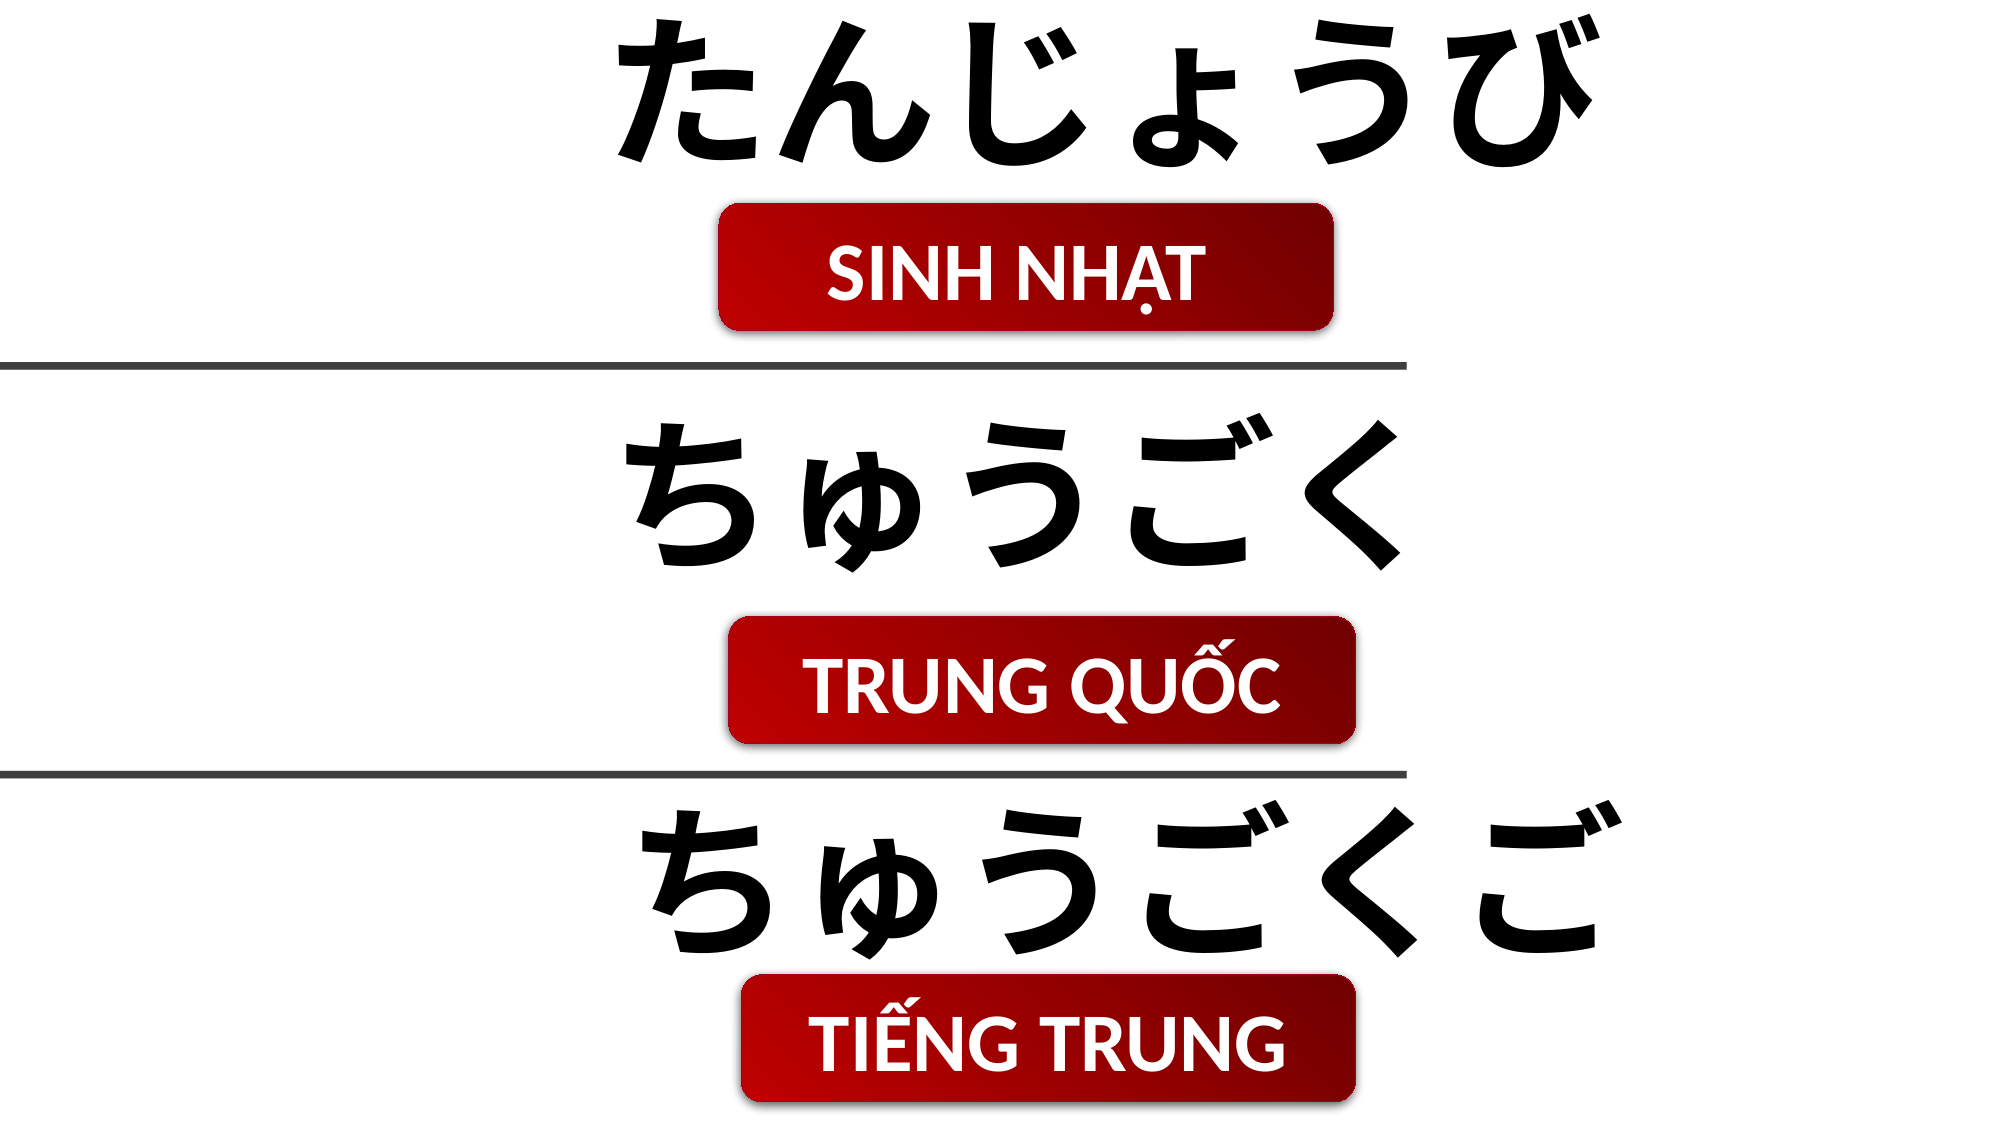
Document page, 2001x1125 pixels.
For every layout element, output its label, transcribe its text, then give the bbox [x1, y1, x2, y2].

text_box [0, 770, 1407, 779]
text_box ちゅうごく [461, 421, 1591, 560]
text_box SINH NHẬT [718, 203, 1334, 331]
text_box [0, 362, 1407, 370]
text_box TIẾNG TRUNG [741, 974, 1356, 1102]
text_box TRUNG QUỐC [728, 616, 1356, 744]
text_box たんじょうび [410, 41, 1798, 134]
text_box ちゅうごくご [548, 809, 1704, 948]
